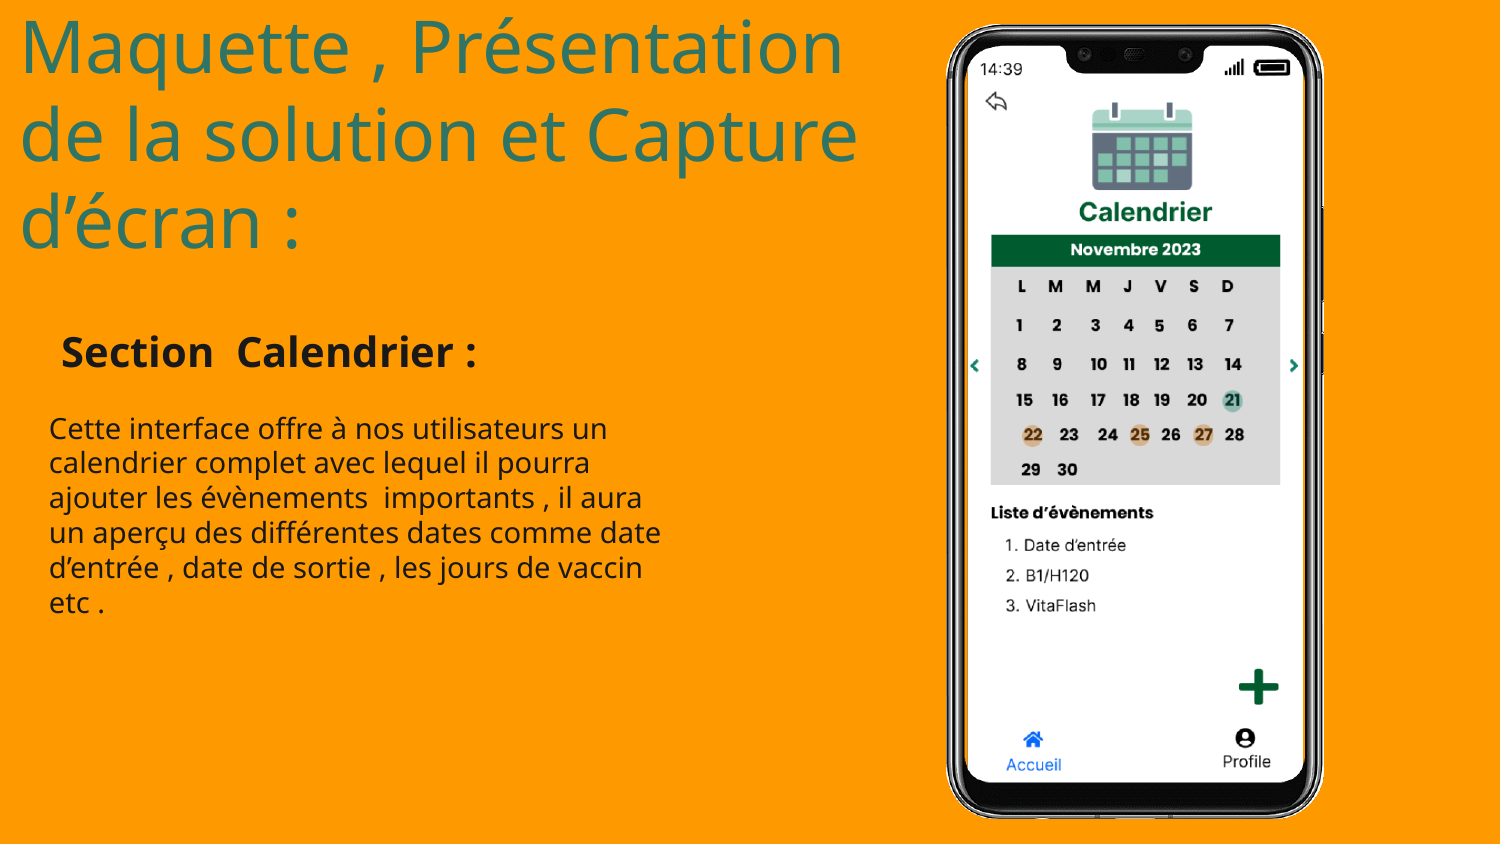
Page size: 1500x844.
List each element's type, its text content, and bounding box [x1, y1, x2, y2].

title Maquette , Présentation de la solution et Capture d’écran : [4, 0, 922, 80]
text_box Cette interface offre à nos utilisateurs un calendrier complet avec lequel il pourra ajouter les évènements importants , il aura un aperçu des différentes dates comme date d’entrée , date de sortie , les jours de vaccin etc . [34, 394, 699, 635]
picture [945, 24, 1324, 819]
text_box Section Calendrier : [46, 310, 808, 391]
